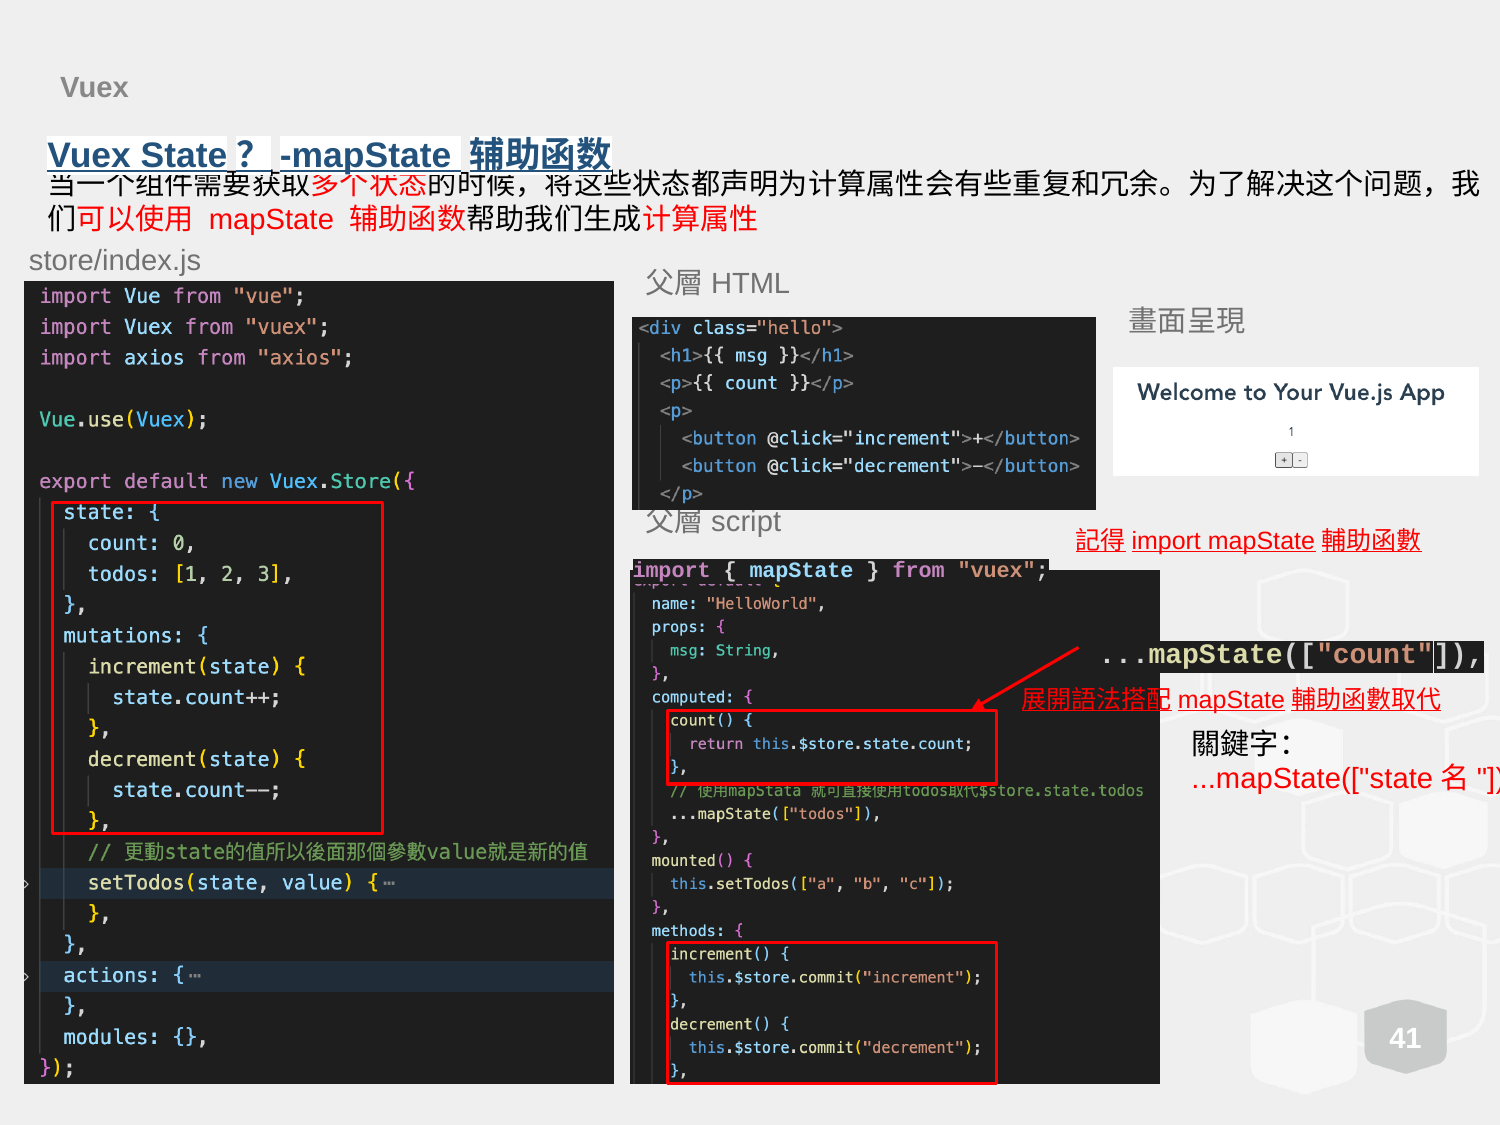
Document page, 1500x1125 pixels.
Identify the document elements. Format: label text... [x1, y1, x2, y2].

text_box 記得import mapState輔助函數 [1060, 509, 1500, 570]
text_box 展開語法搭配mapState輔助函數取代 [1164, 668, 1500, 729]
text_box 当一个组件需要获取多个状态的时候，将这些状态都声明为计算属性会有些重复和冗余。为了解决这个问题，我们可以使用 mapState 辅助函数帮助我们生成计算属性 [32, 150, 1500, 286]
slide_number ‹#› [1364, 999, 1447, 1074]
text_box Vuex [45, 53, 538, 106]
picture [0, 0, 1500, 1125]
text_box ...mapState(["count"]), [1164, 603, 1500, 668]
text_box import { mapState } from "vuex"; [619, 527, 1060, 597]
text_box 關鍵字： ...mapState(["state名"]) [1176, 729, 1500, 810]
text_box store/index.js [13, 225, 253, 291]
text_box Vuex State？-mapState 辅助函数 [32, 106, 956, 190]
text_box 父層HTML [630, 249, 870, 315]
text_box 父層script [630, 517, 870, 527]
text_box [970, 647, 1079, 711]
text_box 畫面呈現 [1113, 287, 1353, 353]
